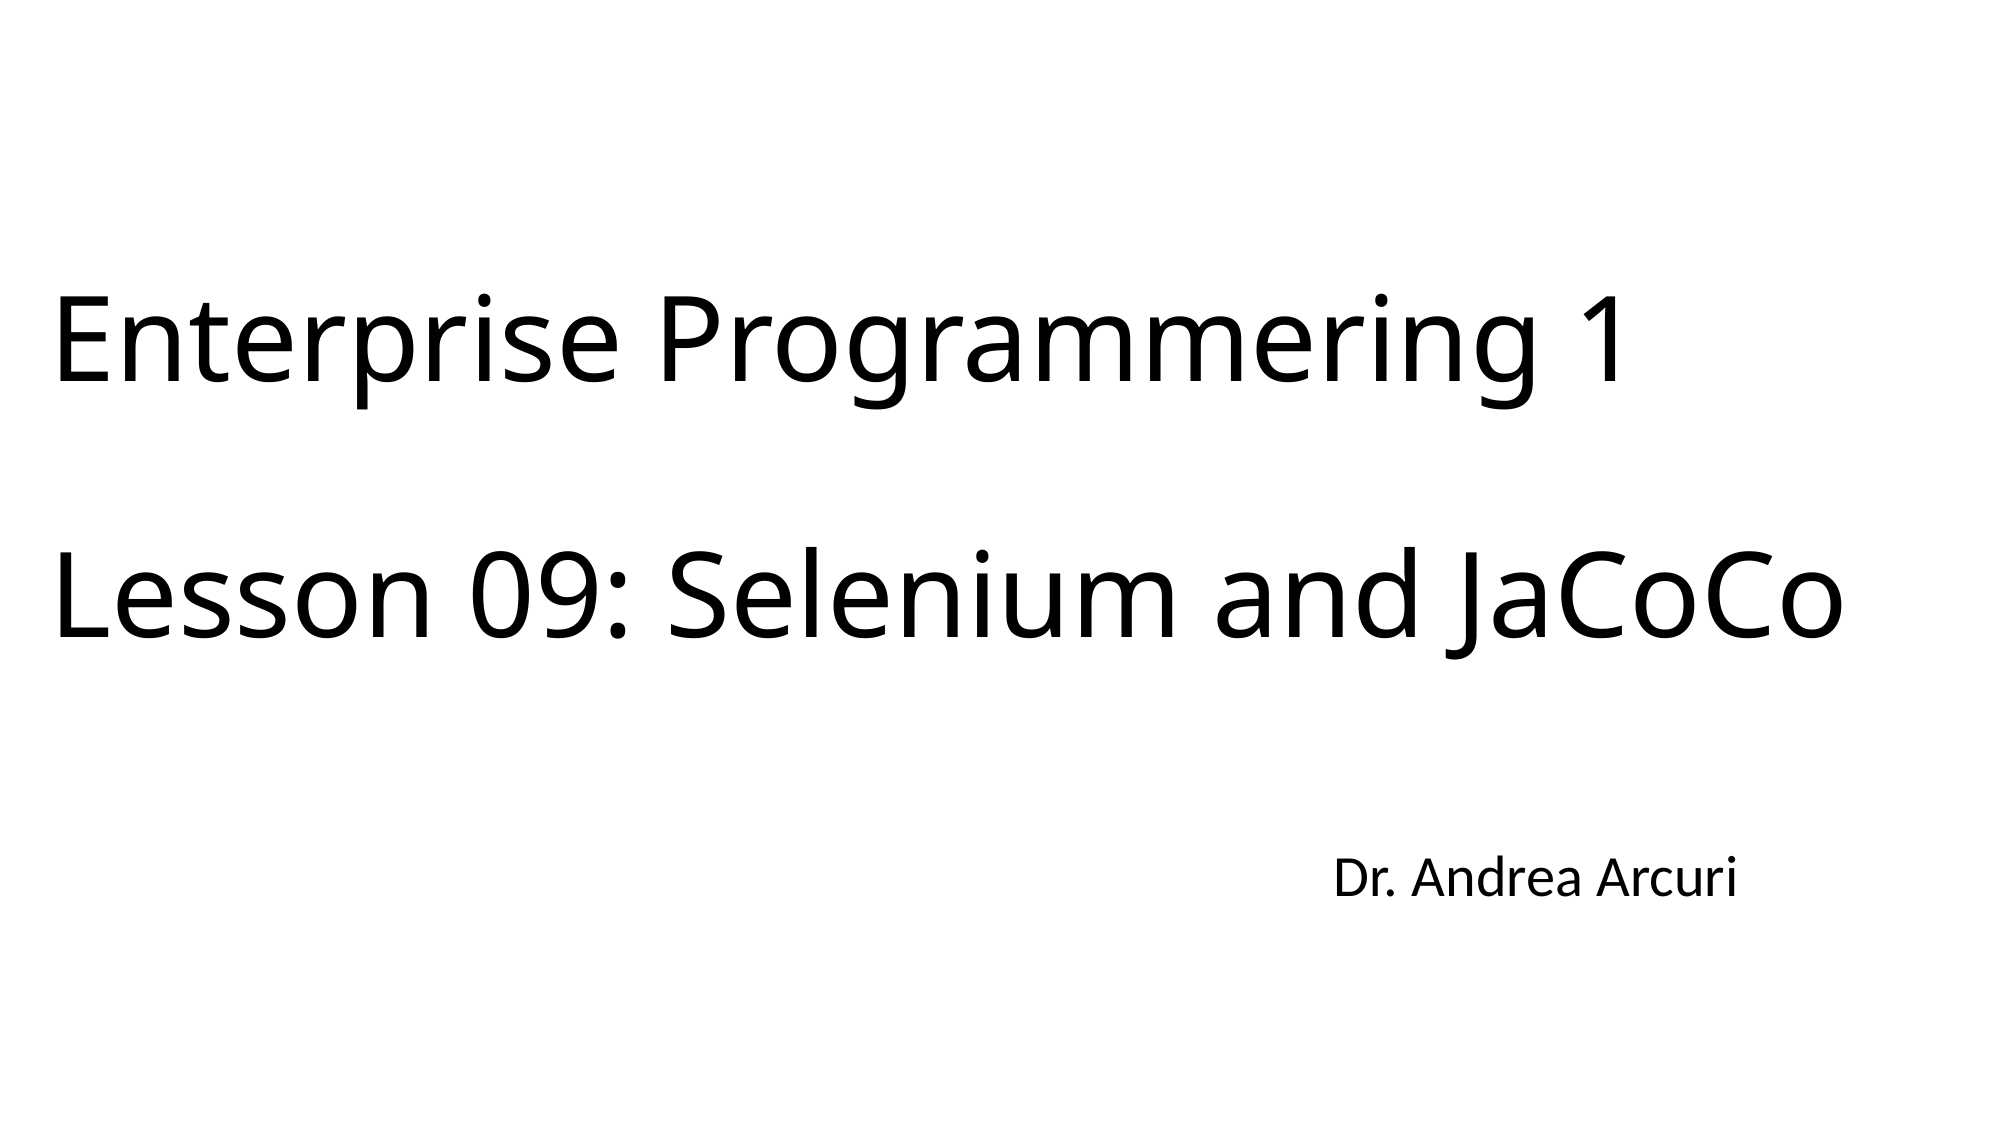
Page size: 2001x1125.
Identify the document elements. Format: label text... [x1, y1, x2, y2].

title Enterprise Programmering 1 Lesson 09: Selenium and JaCoCo [34, 184, 1973, 671]
subtitle Dr. Andrea Arcuri [253, 838, 1754, 1058]
